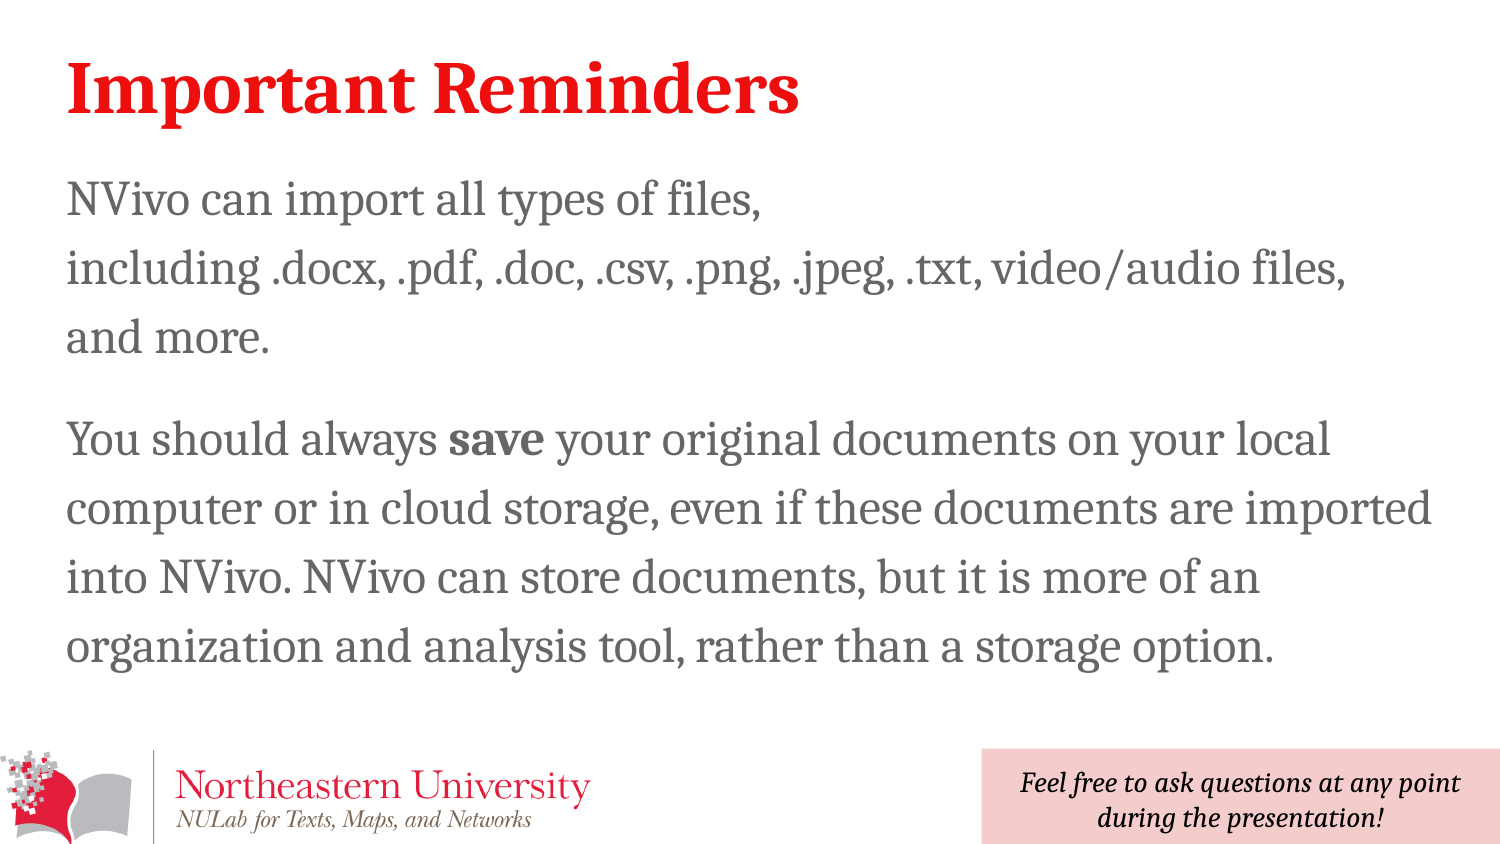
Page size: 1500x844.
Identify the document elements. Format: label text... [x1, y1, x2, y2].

picture [0, 750, 605, 844]
list NVivo can import all types of files, including .docx, .pdf, .doc, .csv, .png, .jpeg, .txt, video/audio files, and more. You should always save your original documents on your local computer or in cloud storage, even if these documents are imported into NVivo. NVivo can store documents, but it is more of an organization and analysis tool, rather than a storage option. [51, 141, 1449, 703]
title Important Reminders [51, 23, 1449, 117]
